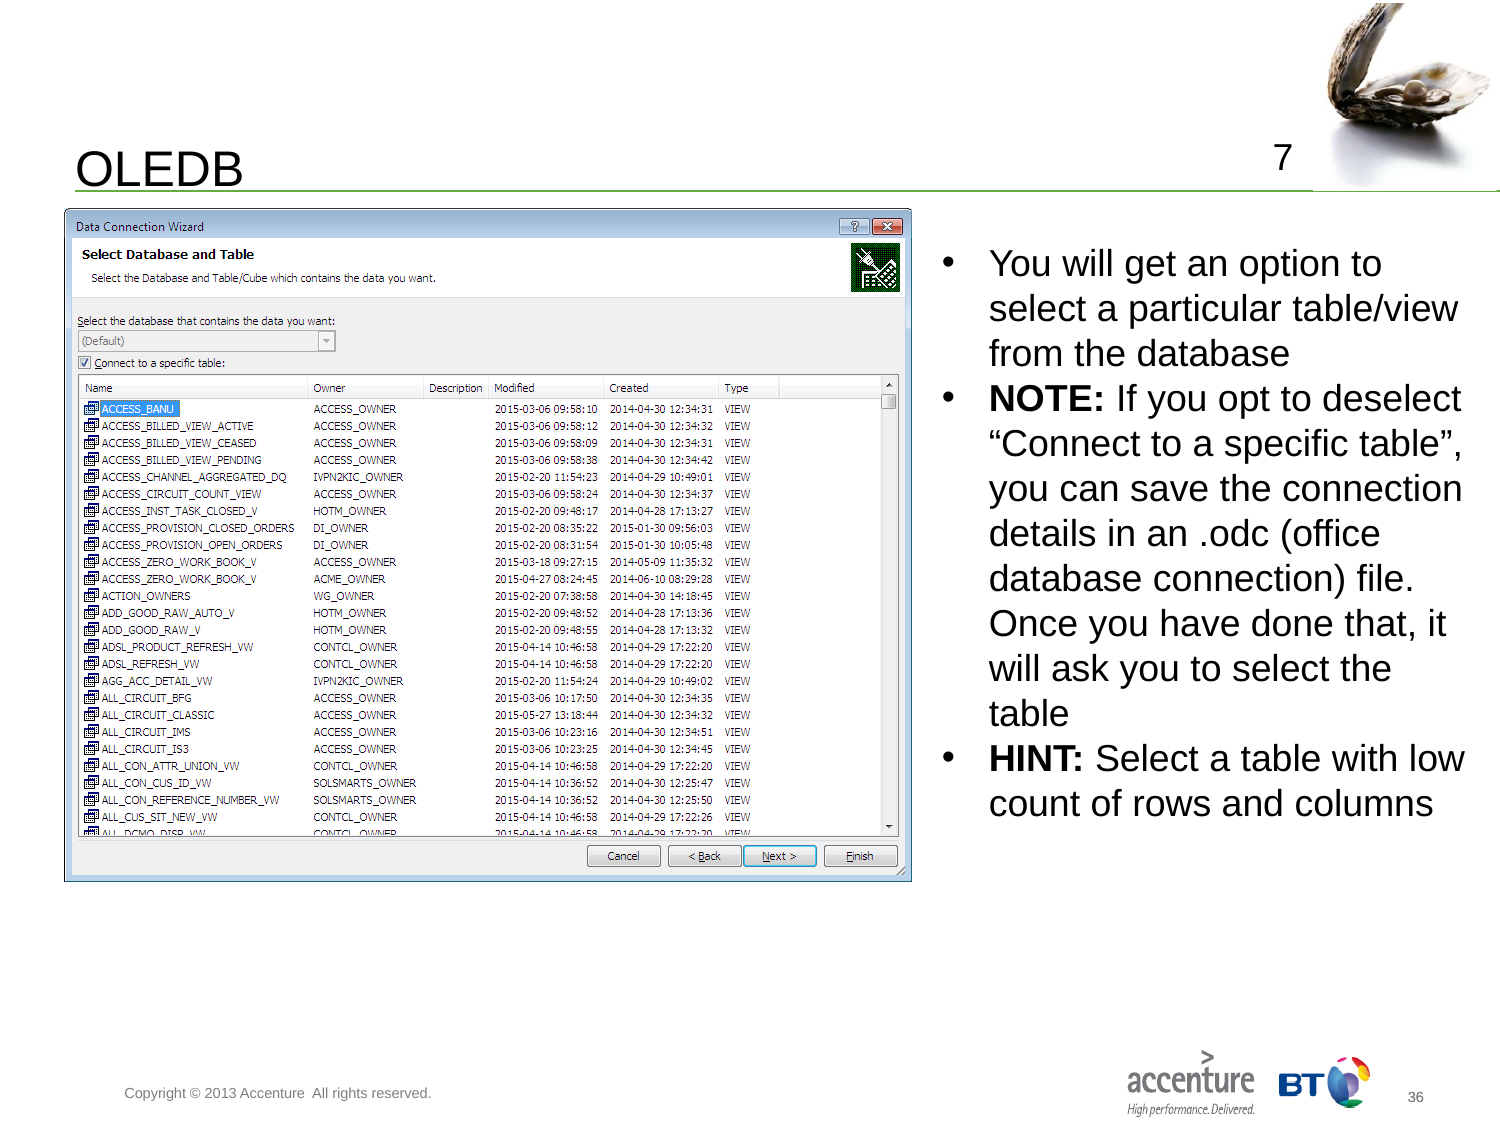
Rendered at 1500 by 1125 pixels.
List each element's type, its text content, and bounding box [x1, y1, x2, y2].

picture [1313, 3, 1497, 191]
picture [1279, 1057, 1370, 1108]
title OLEDB [75, 45, 1425, 197]
text_box You will get an option to select a particular table/view from the database NOTE: If you opt to deselect “Connect to a specific table”, you can save the connection details in an .odc (office database connection) file. Once you have done that, it will ask you to select the table HINT: Select a table with low count of rows and columns [927, 231, 1484, 832]
picture [64, 207, 912, 882]
text_box 7 [1257, 125, 1346, 186]
